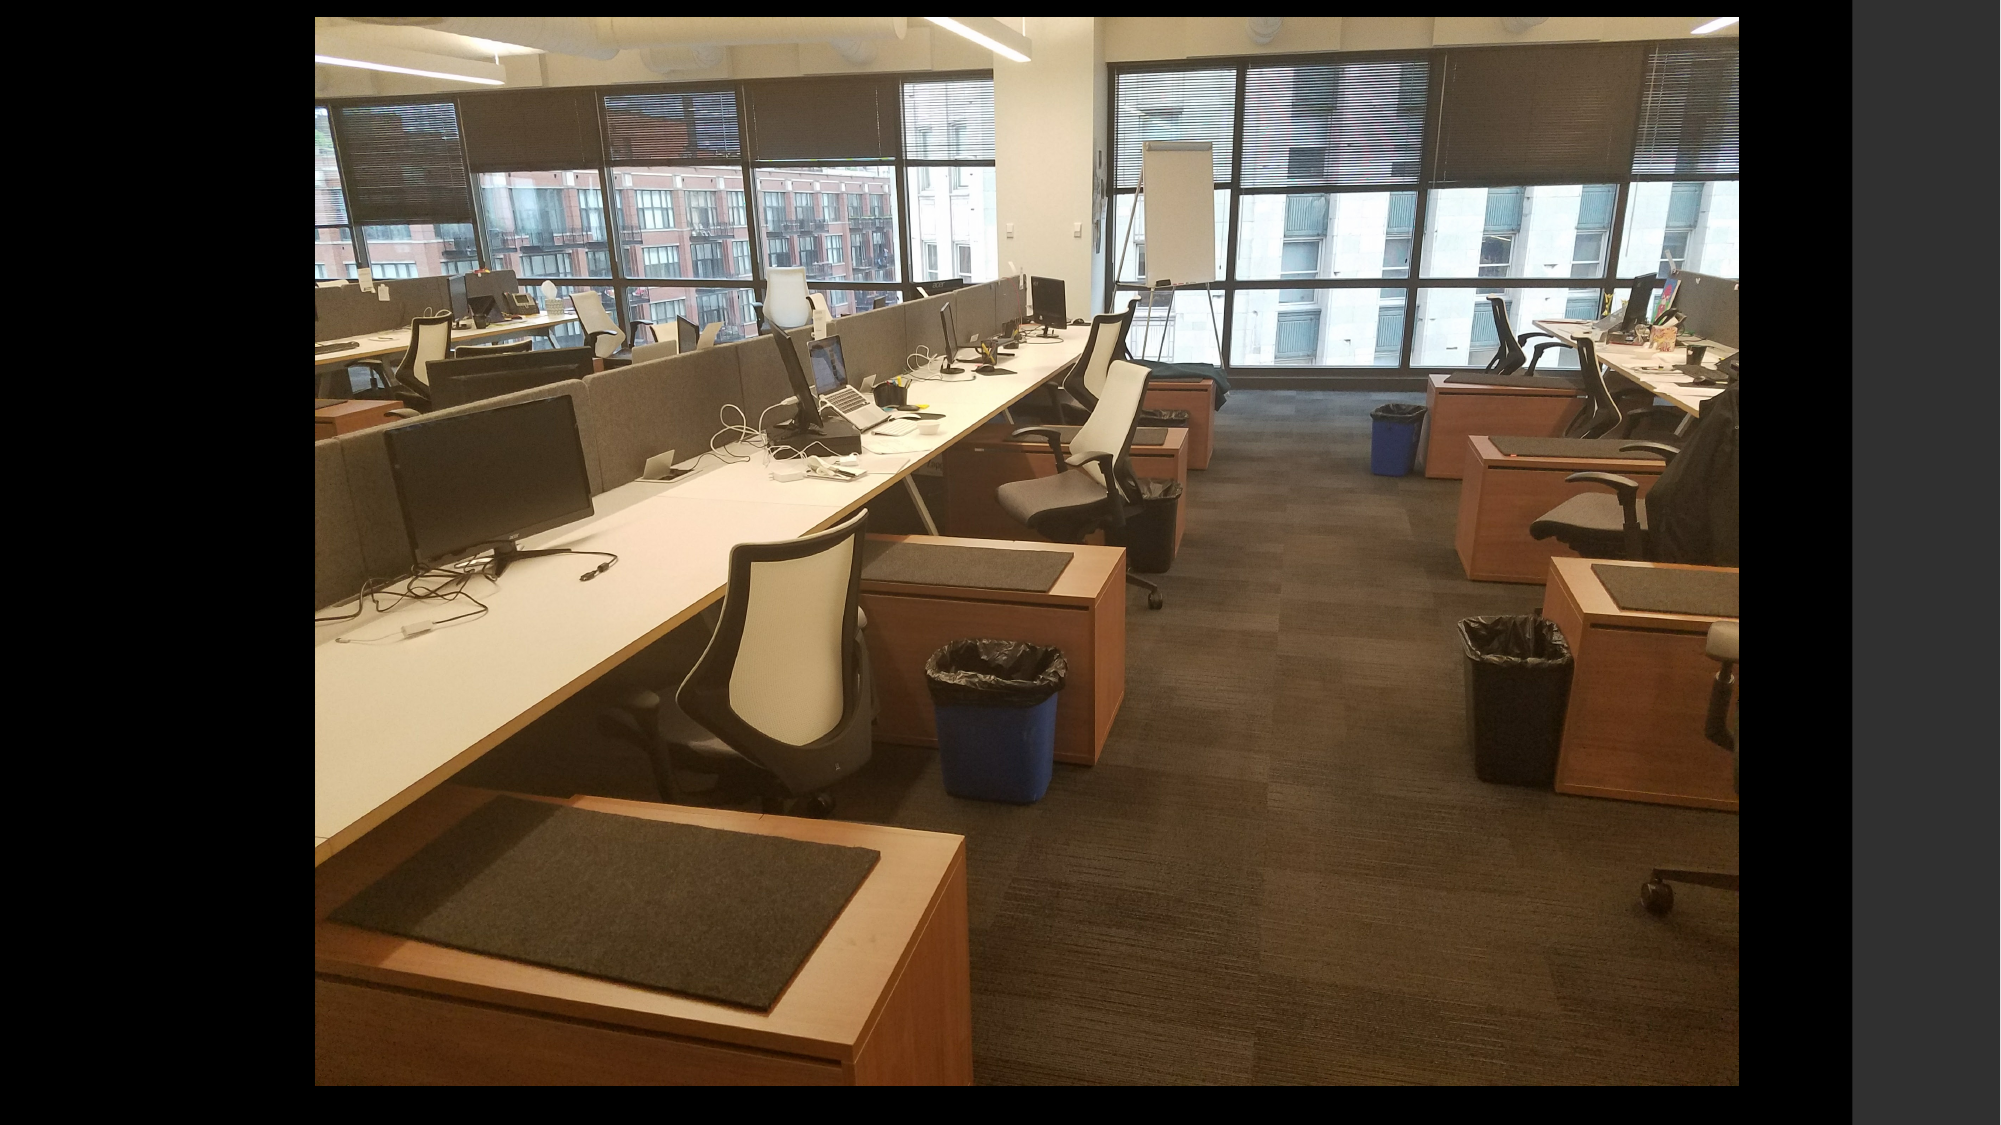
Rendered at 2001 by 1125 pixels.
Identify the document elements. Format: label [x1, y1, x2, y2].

list [315, 17, 1740, 1086]
